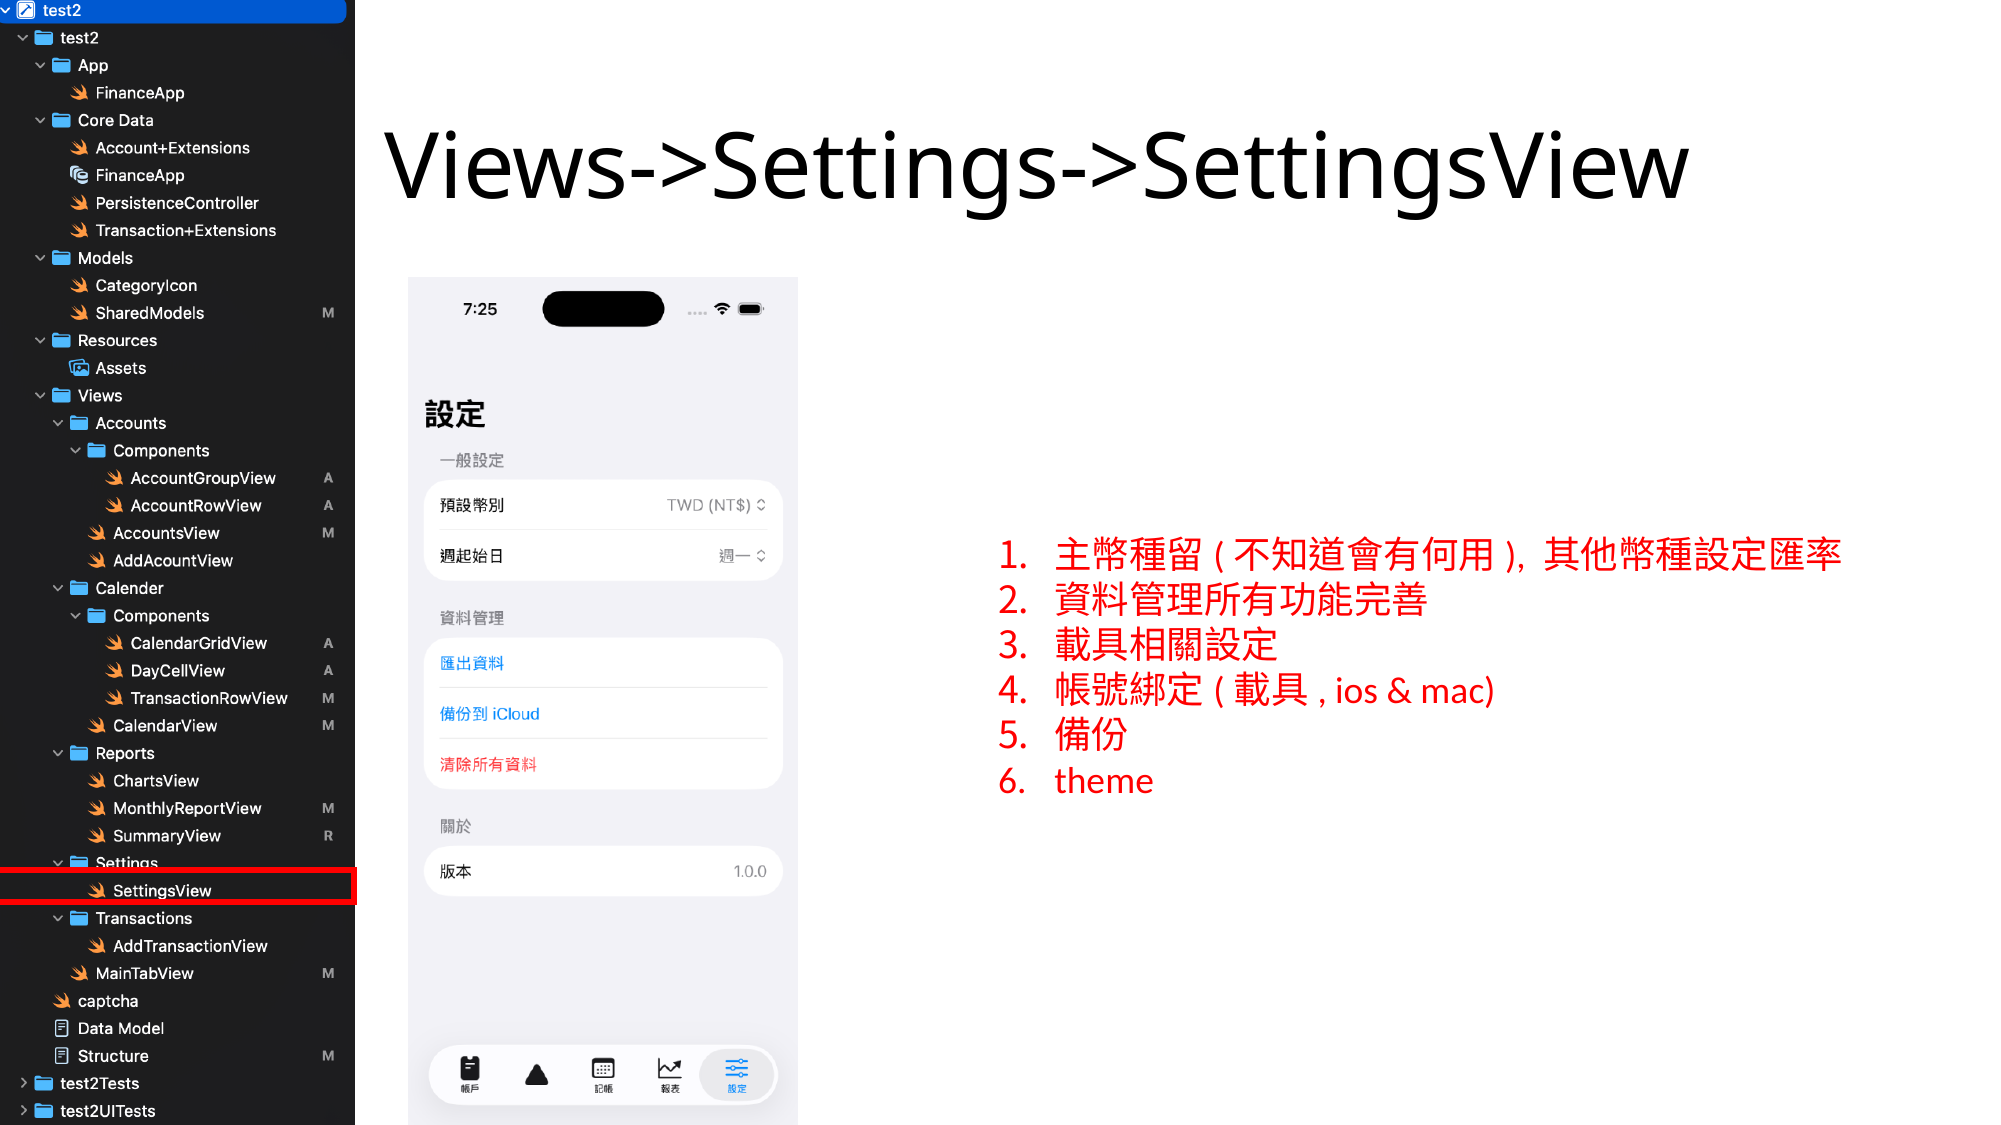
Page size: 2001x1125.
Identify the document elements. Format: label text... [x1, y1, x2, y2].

picture [408, 277, 798, 1125]
text_box Views->Settings->SettingsView [369, 59, 1971, 278]
text_box 主幣種留(不知道會有何用), 其他幣種設定匯率 資料管理所有功能完善 載具相關設定 帳號綁定(載具, ios & mac) 備份 theme [983, 523, 1858, 808]
picture [0, 0, 355, 1125]
